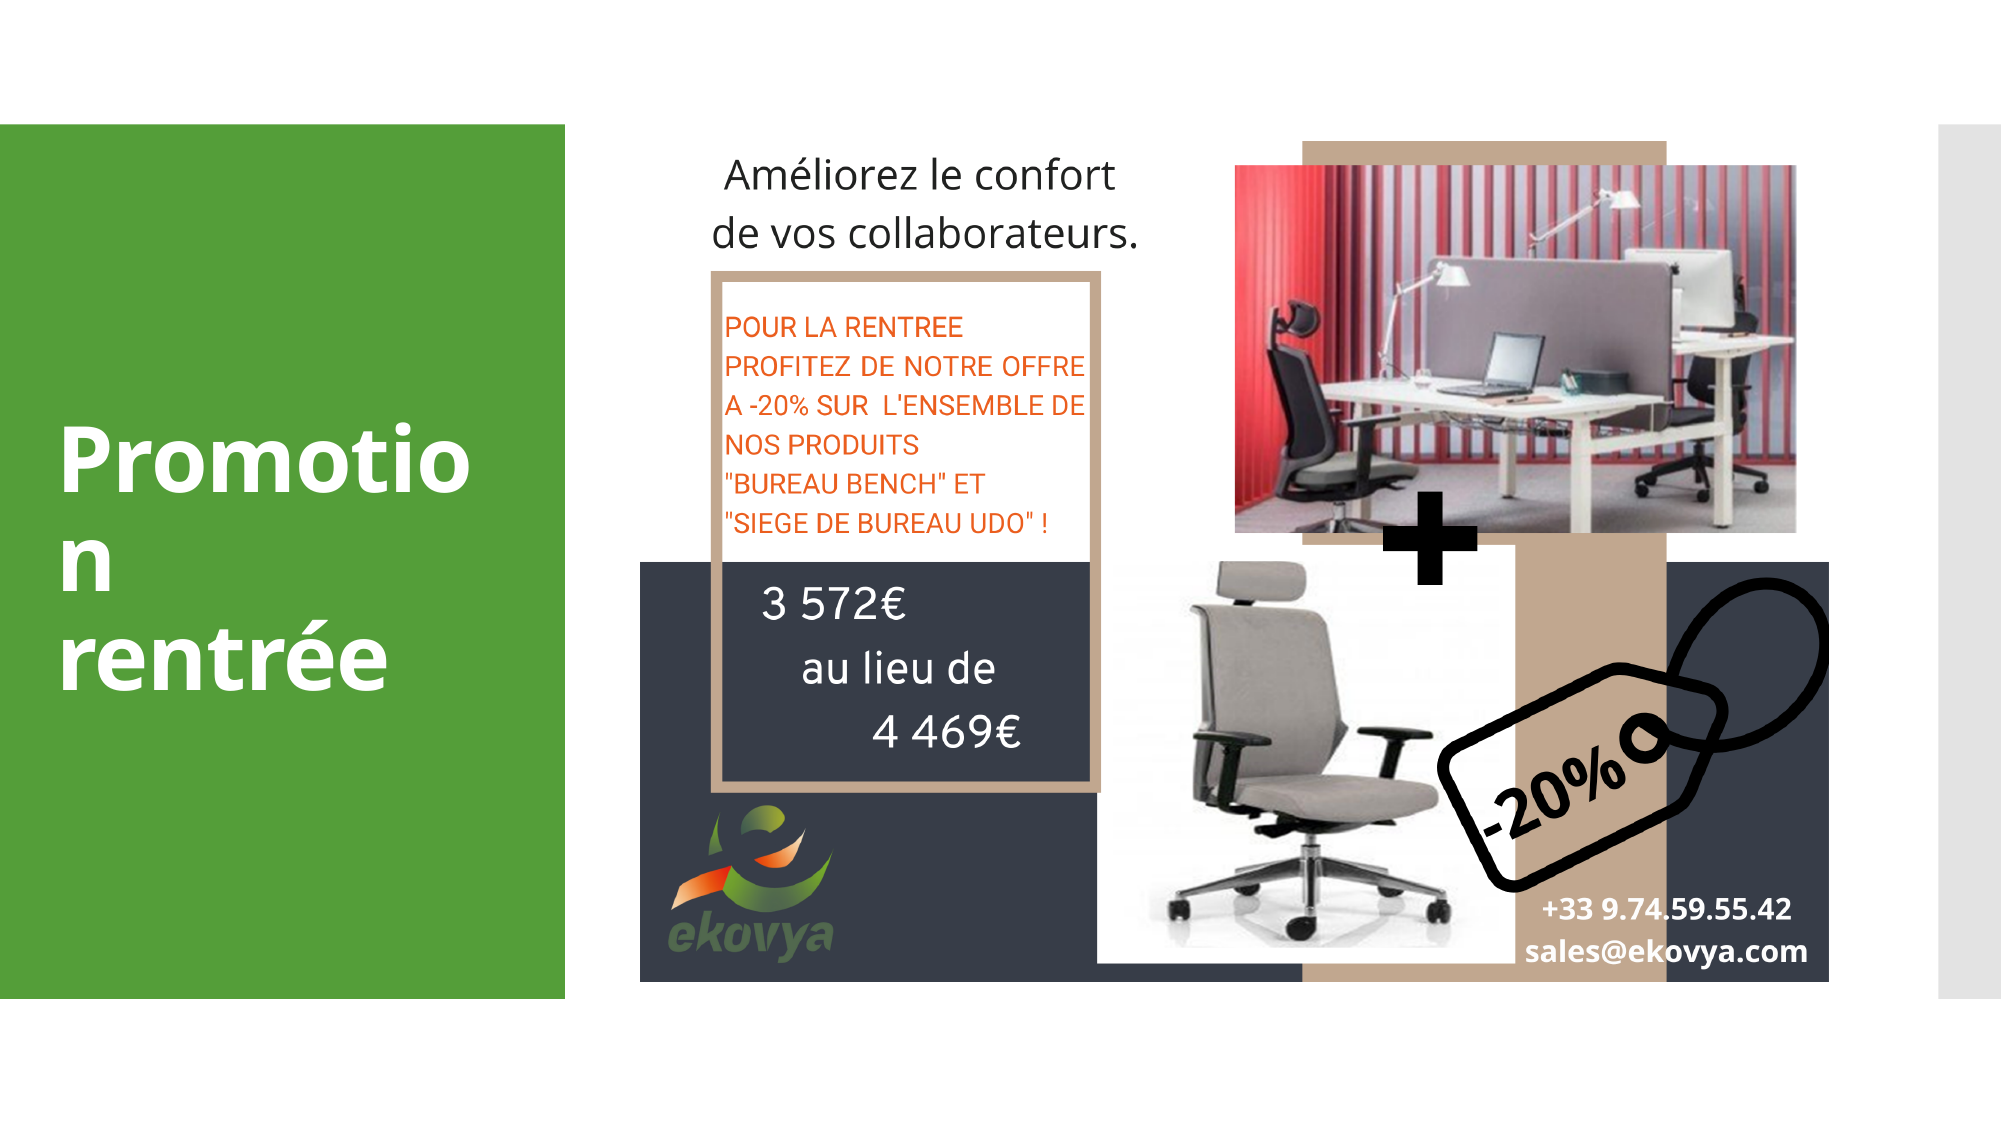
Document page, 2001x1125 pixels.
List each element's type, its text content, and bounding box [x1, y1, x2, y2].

title Promotion rentrée [41, 184, 525, 940]
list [640, 141, 1829, 982]
